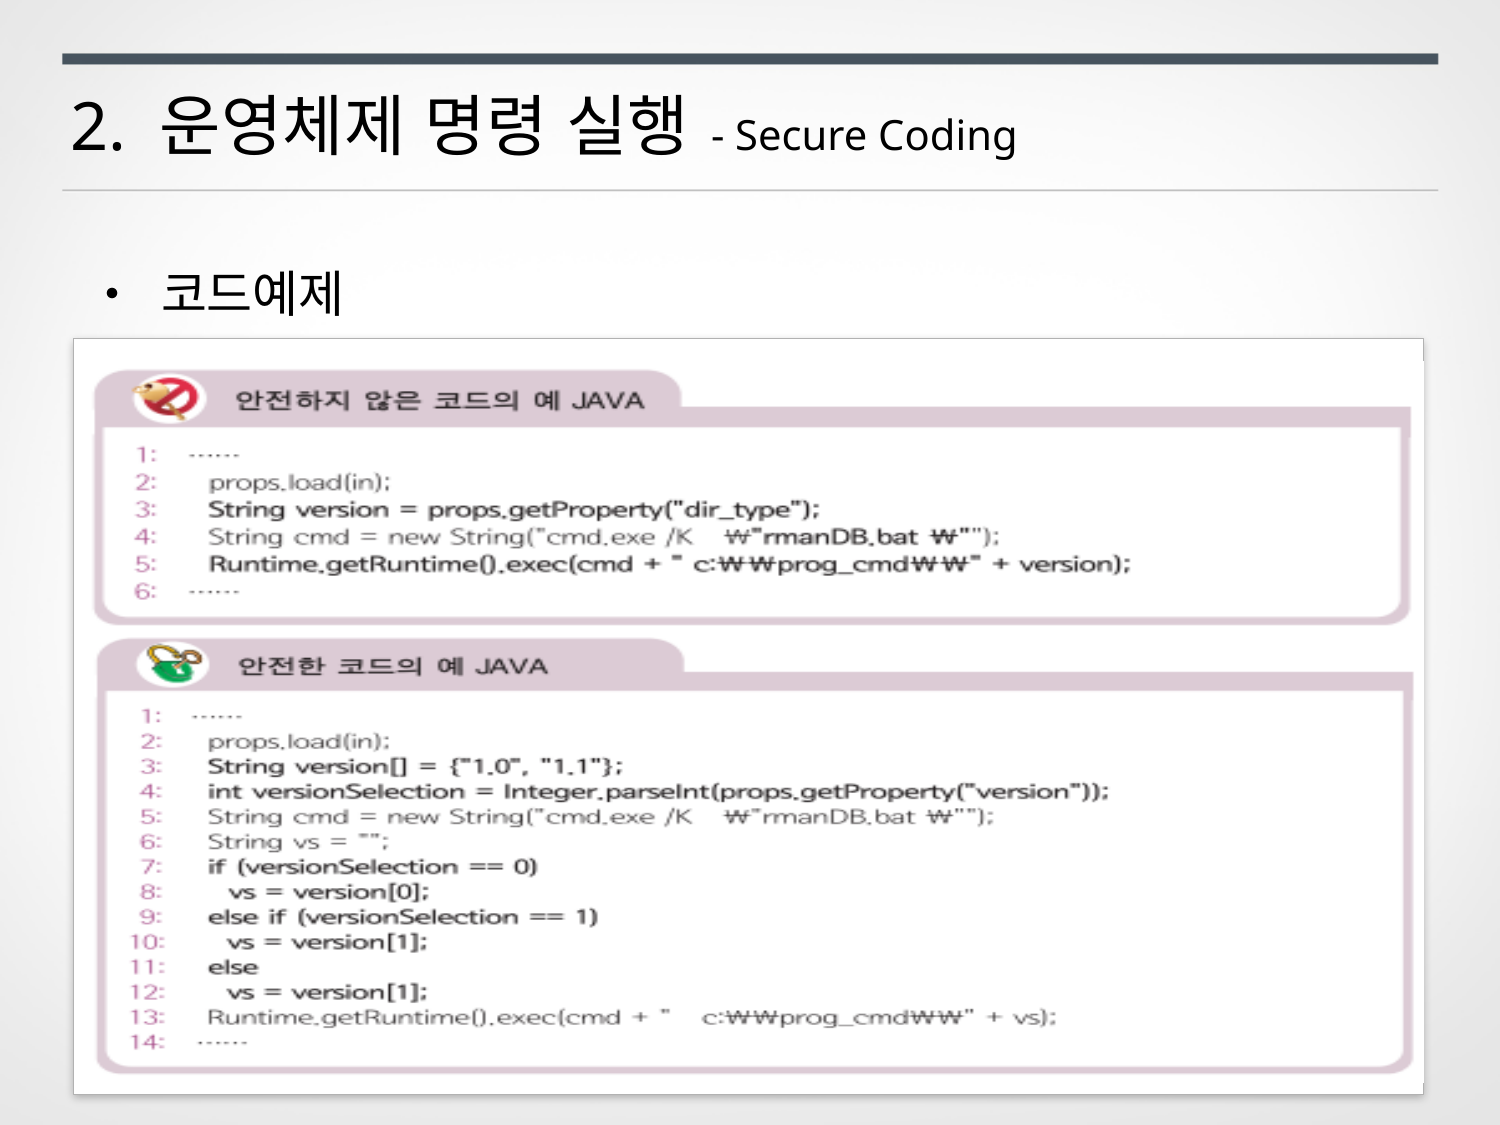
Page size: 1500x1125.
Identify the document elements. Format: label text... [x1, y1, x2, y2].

text_box [73, 338, 1424, 1095]
picture [0, 0, 1500, 1125]
text_box 2. 운영체제 명령 실행 - Secure Coding [70, 76, 1424, 175]
text_box • 코드예제 [73, 255, 1424, 330]
